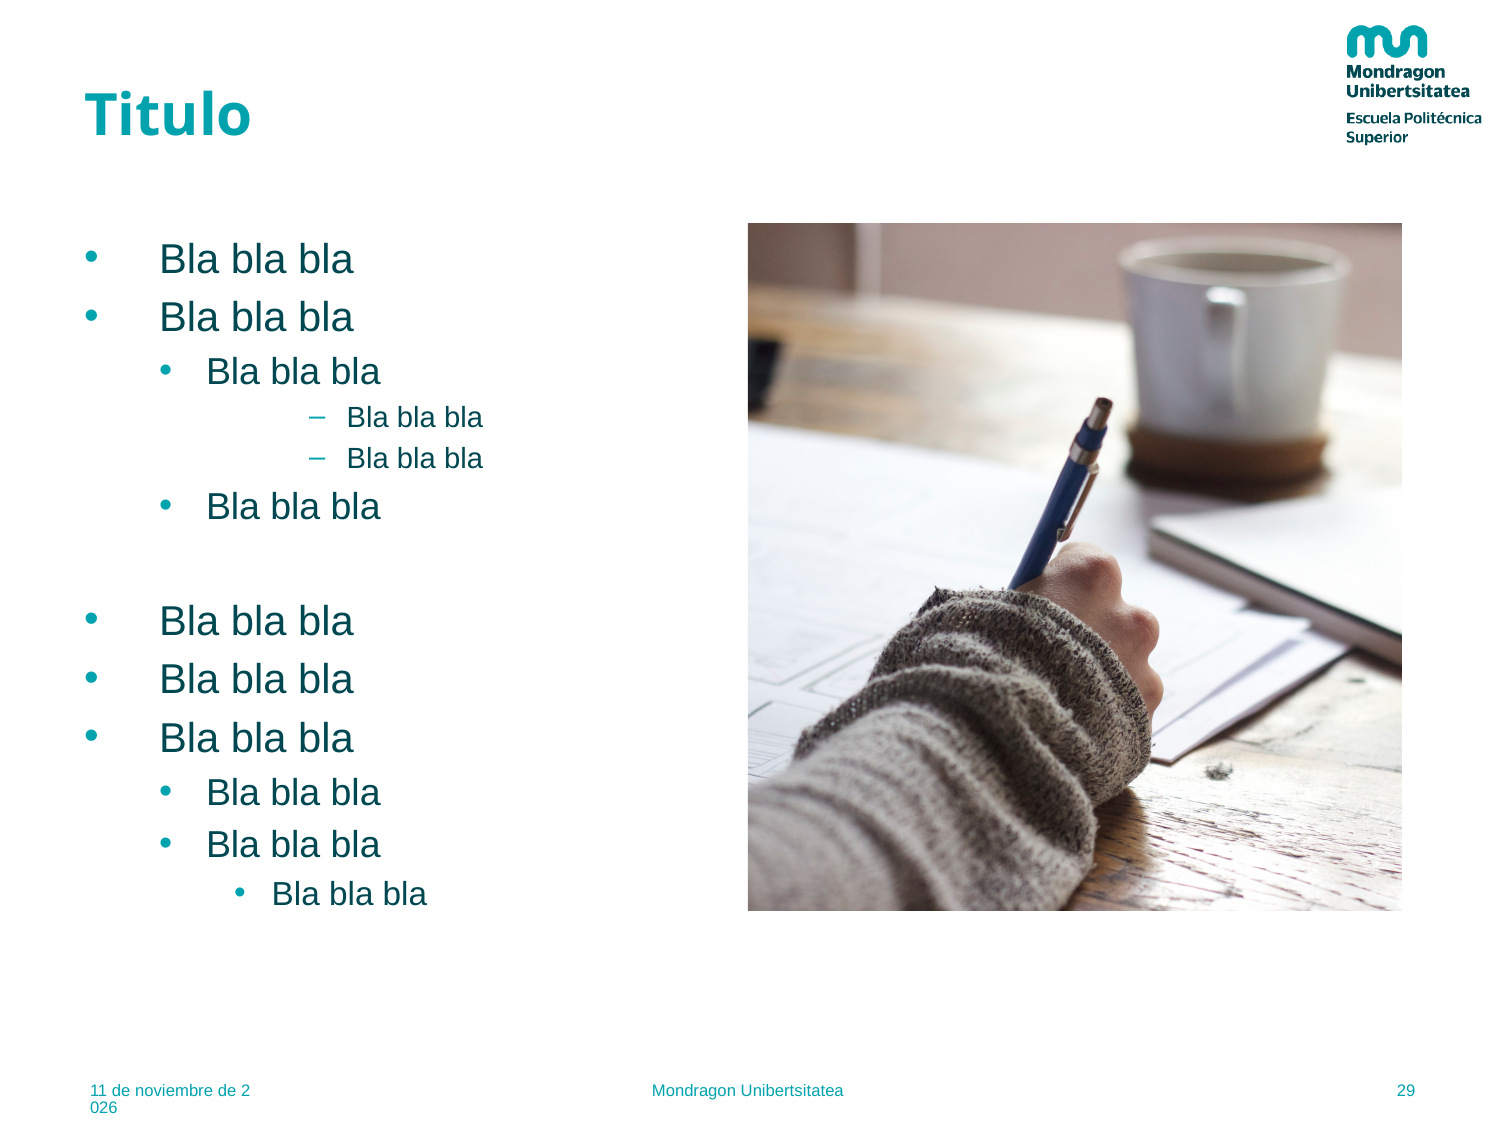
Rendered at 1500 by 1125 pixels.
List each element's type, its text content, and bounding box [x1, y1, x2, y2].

picture [1320, 0, 1500, 170]
title Titulo [69, 77, 1327, 148]
slide_number 29 [1238, 1059, 1431, 1120]
footer Mondragon Unibertsitatea [356, 1059, 1140, 1120]
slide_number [75, 1059, 269, 1120]
list Bla bla bla Bla bla bla Bla bla bla Bla bla bla Bla bla bla Bla bla bla Bla bla bla Bla bla bla Bla bla bla Bla bla bla Bla bla bla Bla bla bla [69, 223, 724, 1019]
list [747, 223, 1403, 911]
